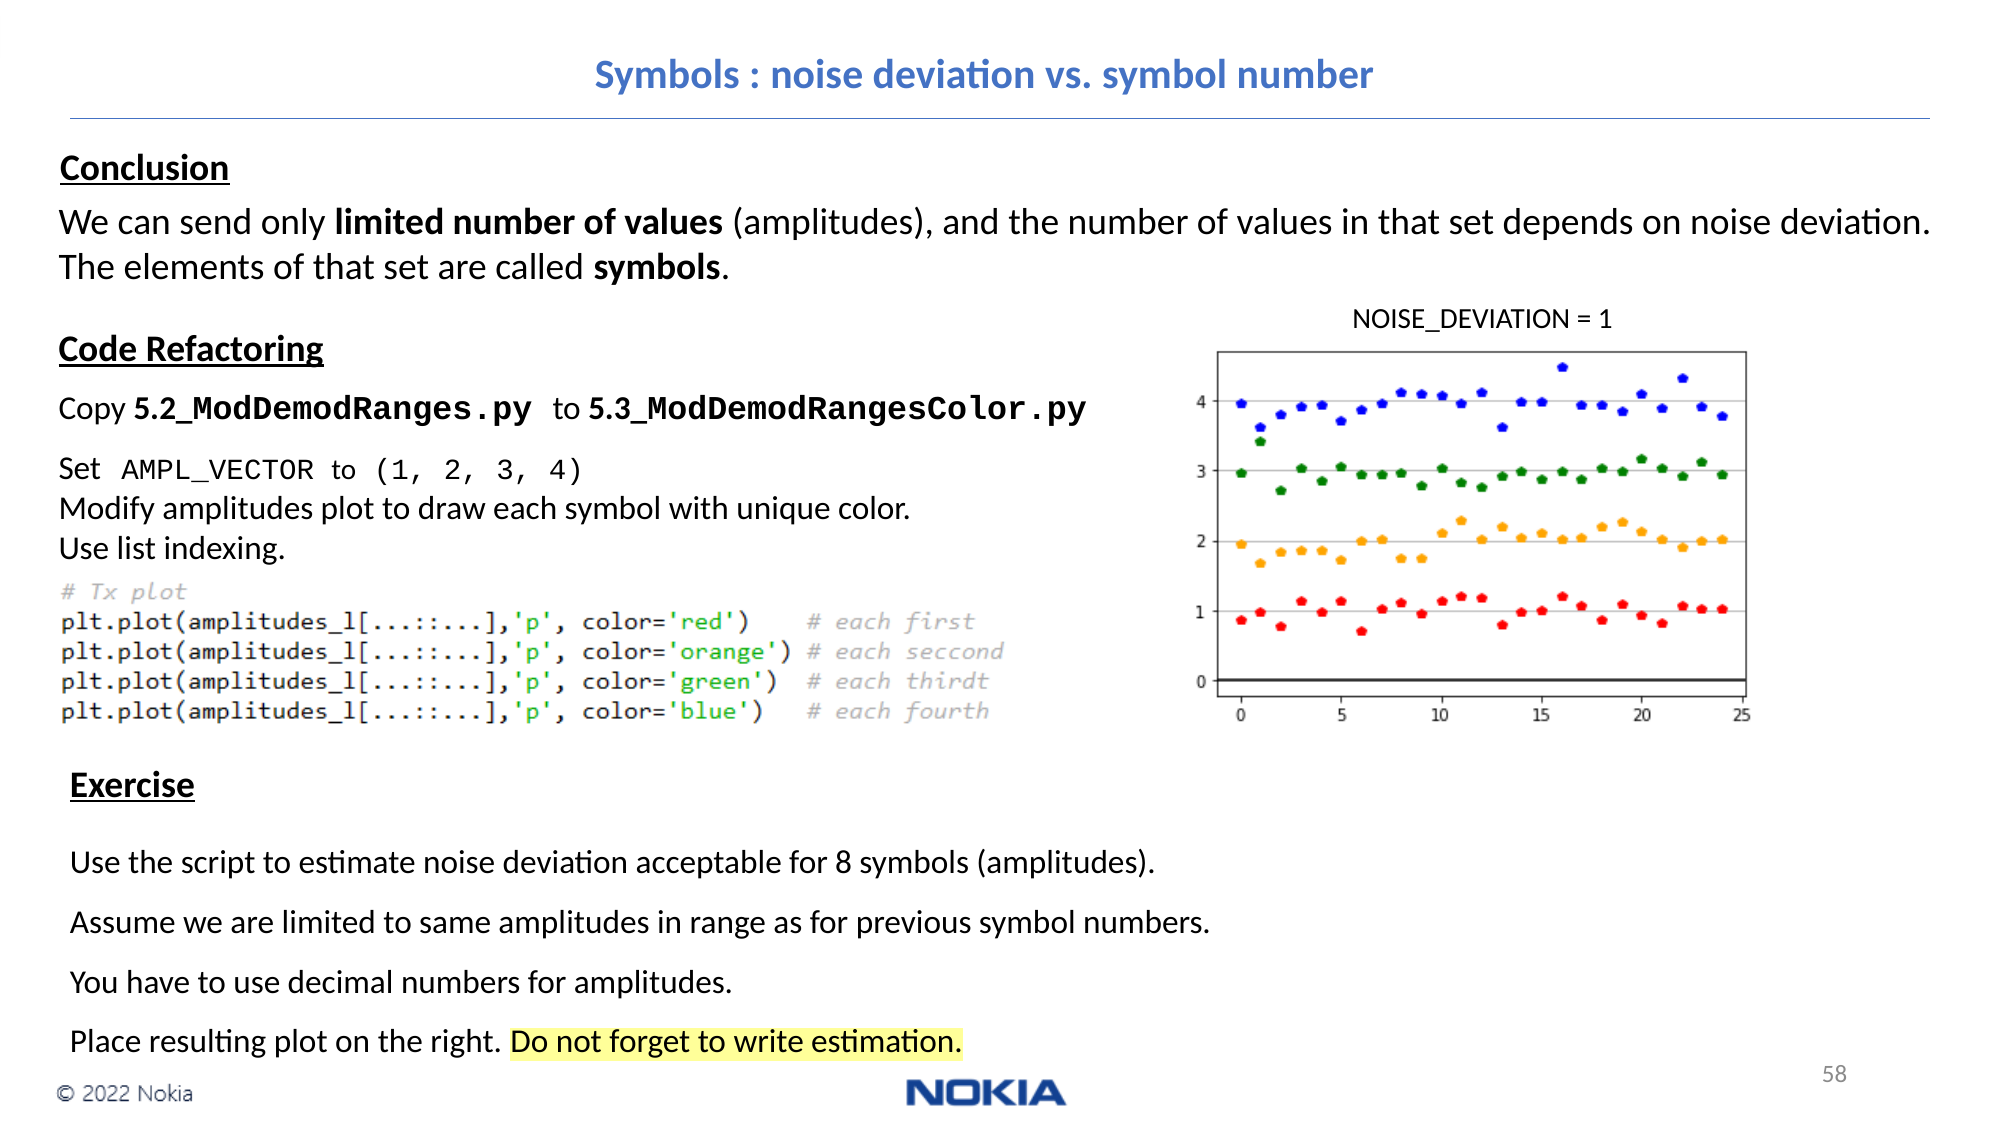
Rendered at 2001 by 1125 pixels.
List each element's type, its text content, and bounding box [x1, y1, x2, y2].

text_box Code Refactoring [43, 316, 383, 358]
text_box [55, 752, 1370, 1064]
picture [55, 576, 1012, 733]
text_box We can send only limited number of values (amplitudes), and the number of values in that set depends on noise deviation. The elements of that set are called symbols. [43, 189, 1969, 295]
text_box Copy 5.2_ModDemodRanges.py to 5.3_ModDemodRangesColor.py Set AMPL_VECTOR to (1, 2, 3, 4) Modify amplitudes plot to draw each symbol with unique color. Use list indexing. [43, 358, 1157, 614]
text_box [1184, 291, 1763, 734]
slide_number 58 [1412, 1042, 1863, 1103]
text_box Symbols : noise deviation vs. symbol number [55, 35, 1915, 104]
text_box Conclusion [16, 135, 274, 196]
picture [36, 1066, 1167, 1111]
